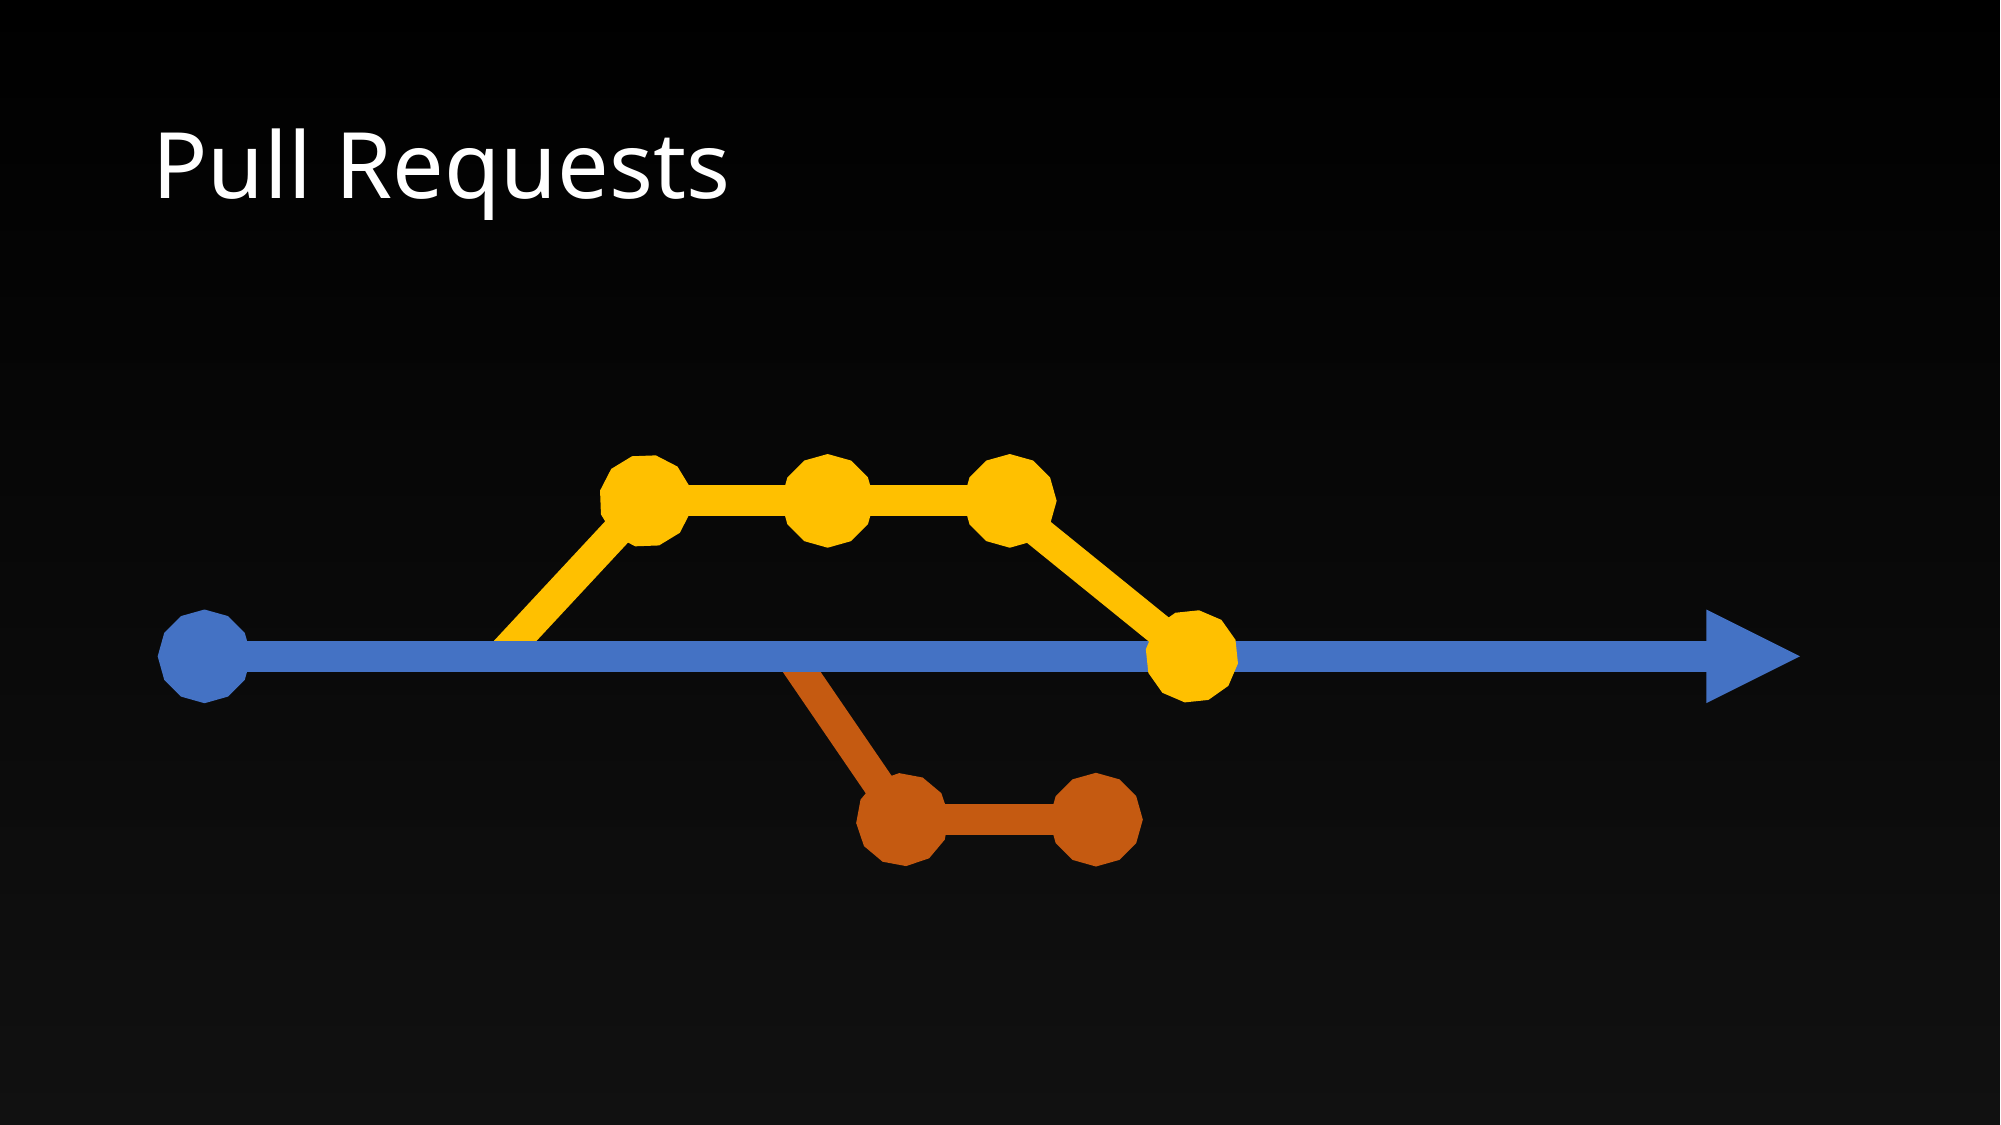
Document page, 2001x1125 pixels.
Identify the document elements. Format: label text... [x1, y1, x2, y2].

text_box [790, 657, 903, 820]
title Pull Requests [137, 59, 1863, 278]
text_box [999, 500, 1192, 657]
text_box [500, 500, 646, 656]
